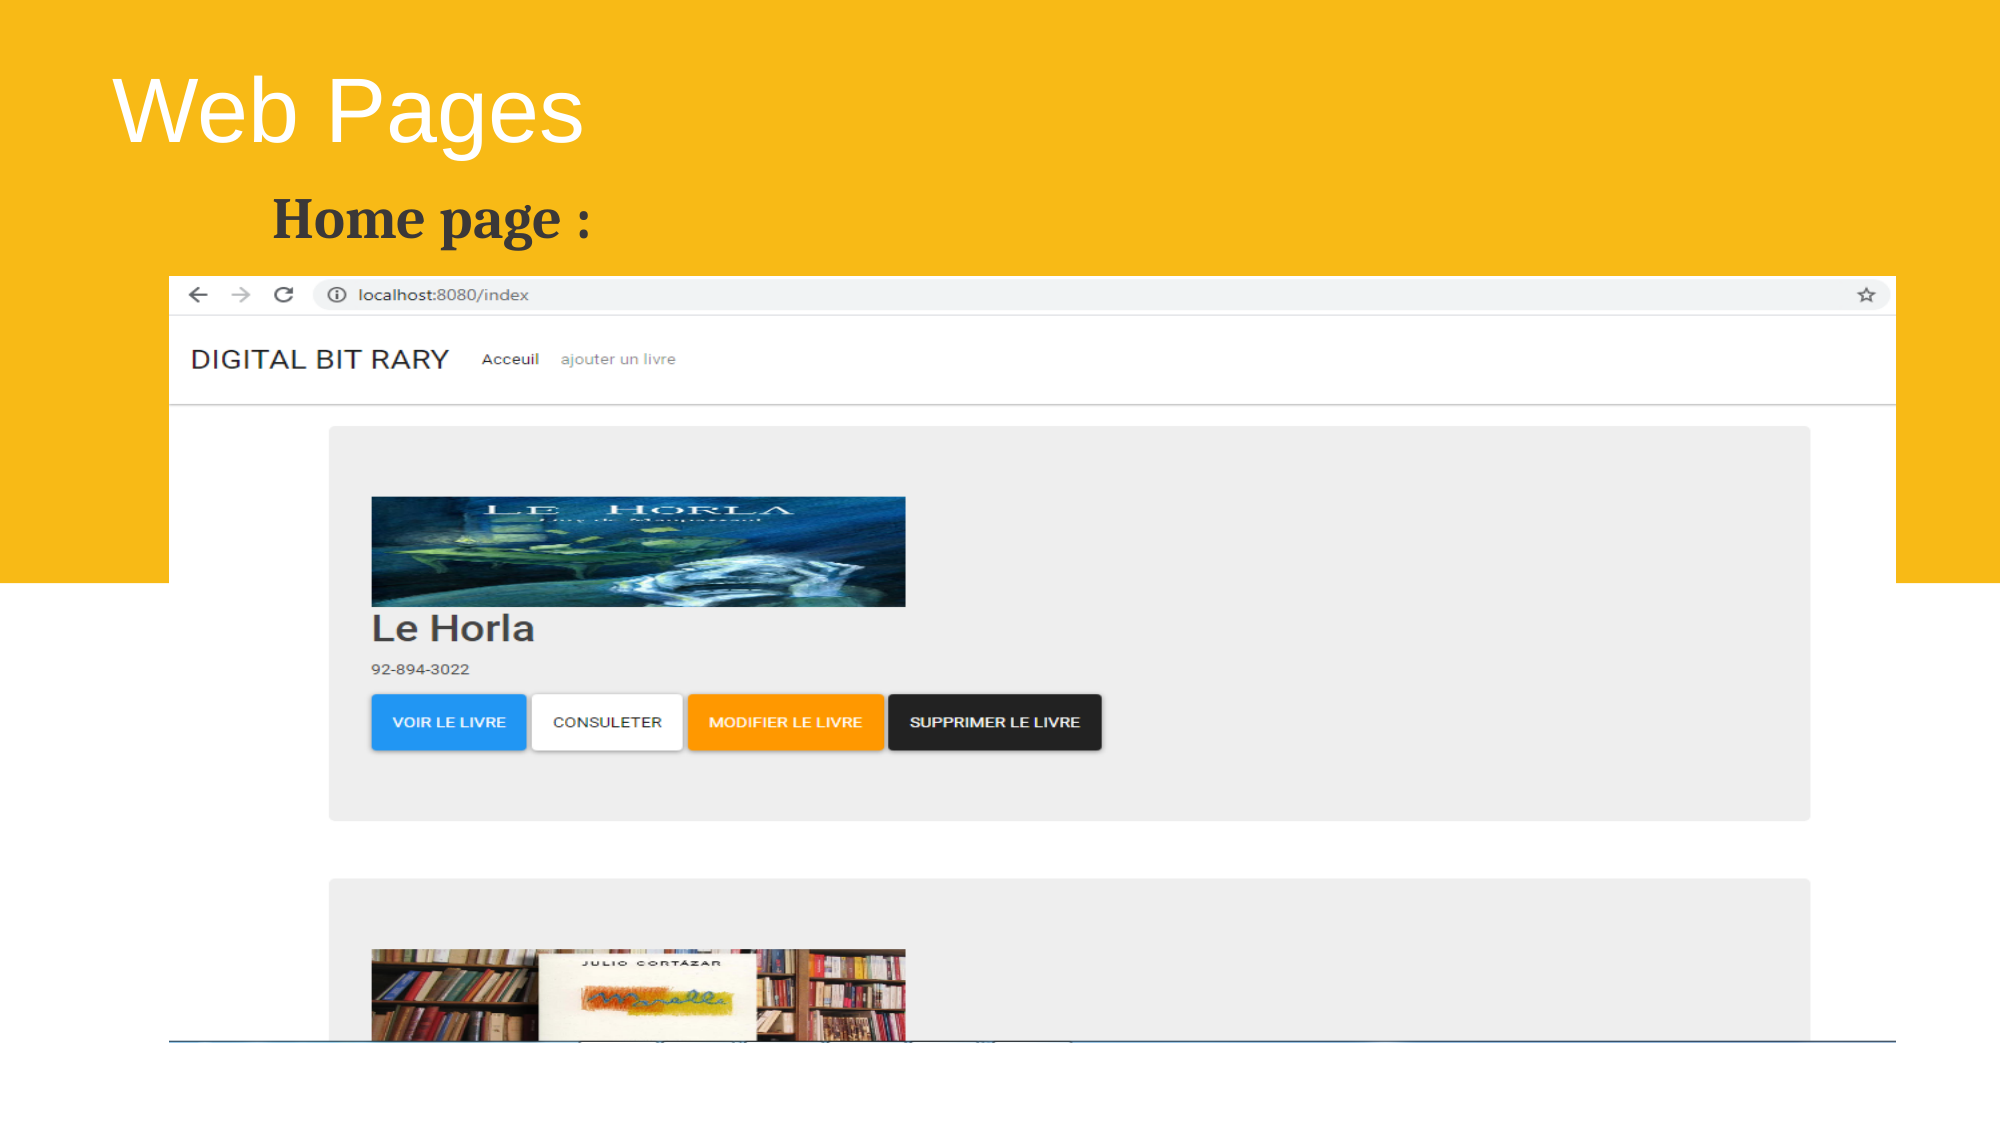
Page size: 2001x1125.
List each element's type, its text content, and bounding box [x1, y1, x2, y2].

list Web Pages [98, 53, 1724, 173]
picture [169, 276, 1896, 1043]
text_box Home page : [122, 175, 715, 295]
